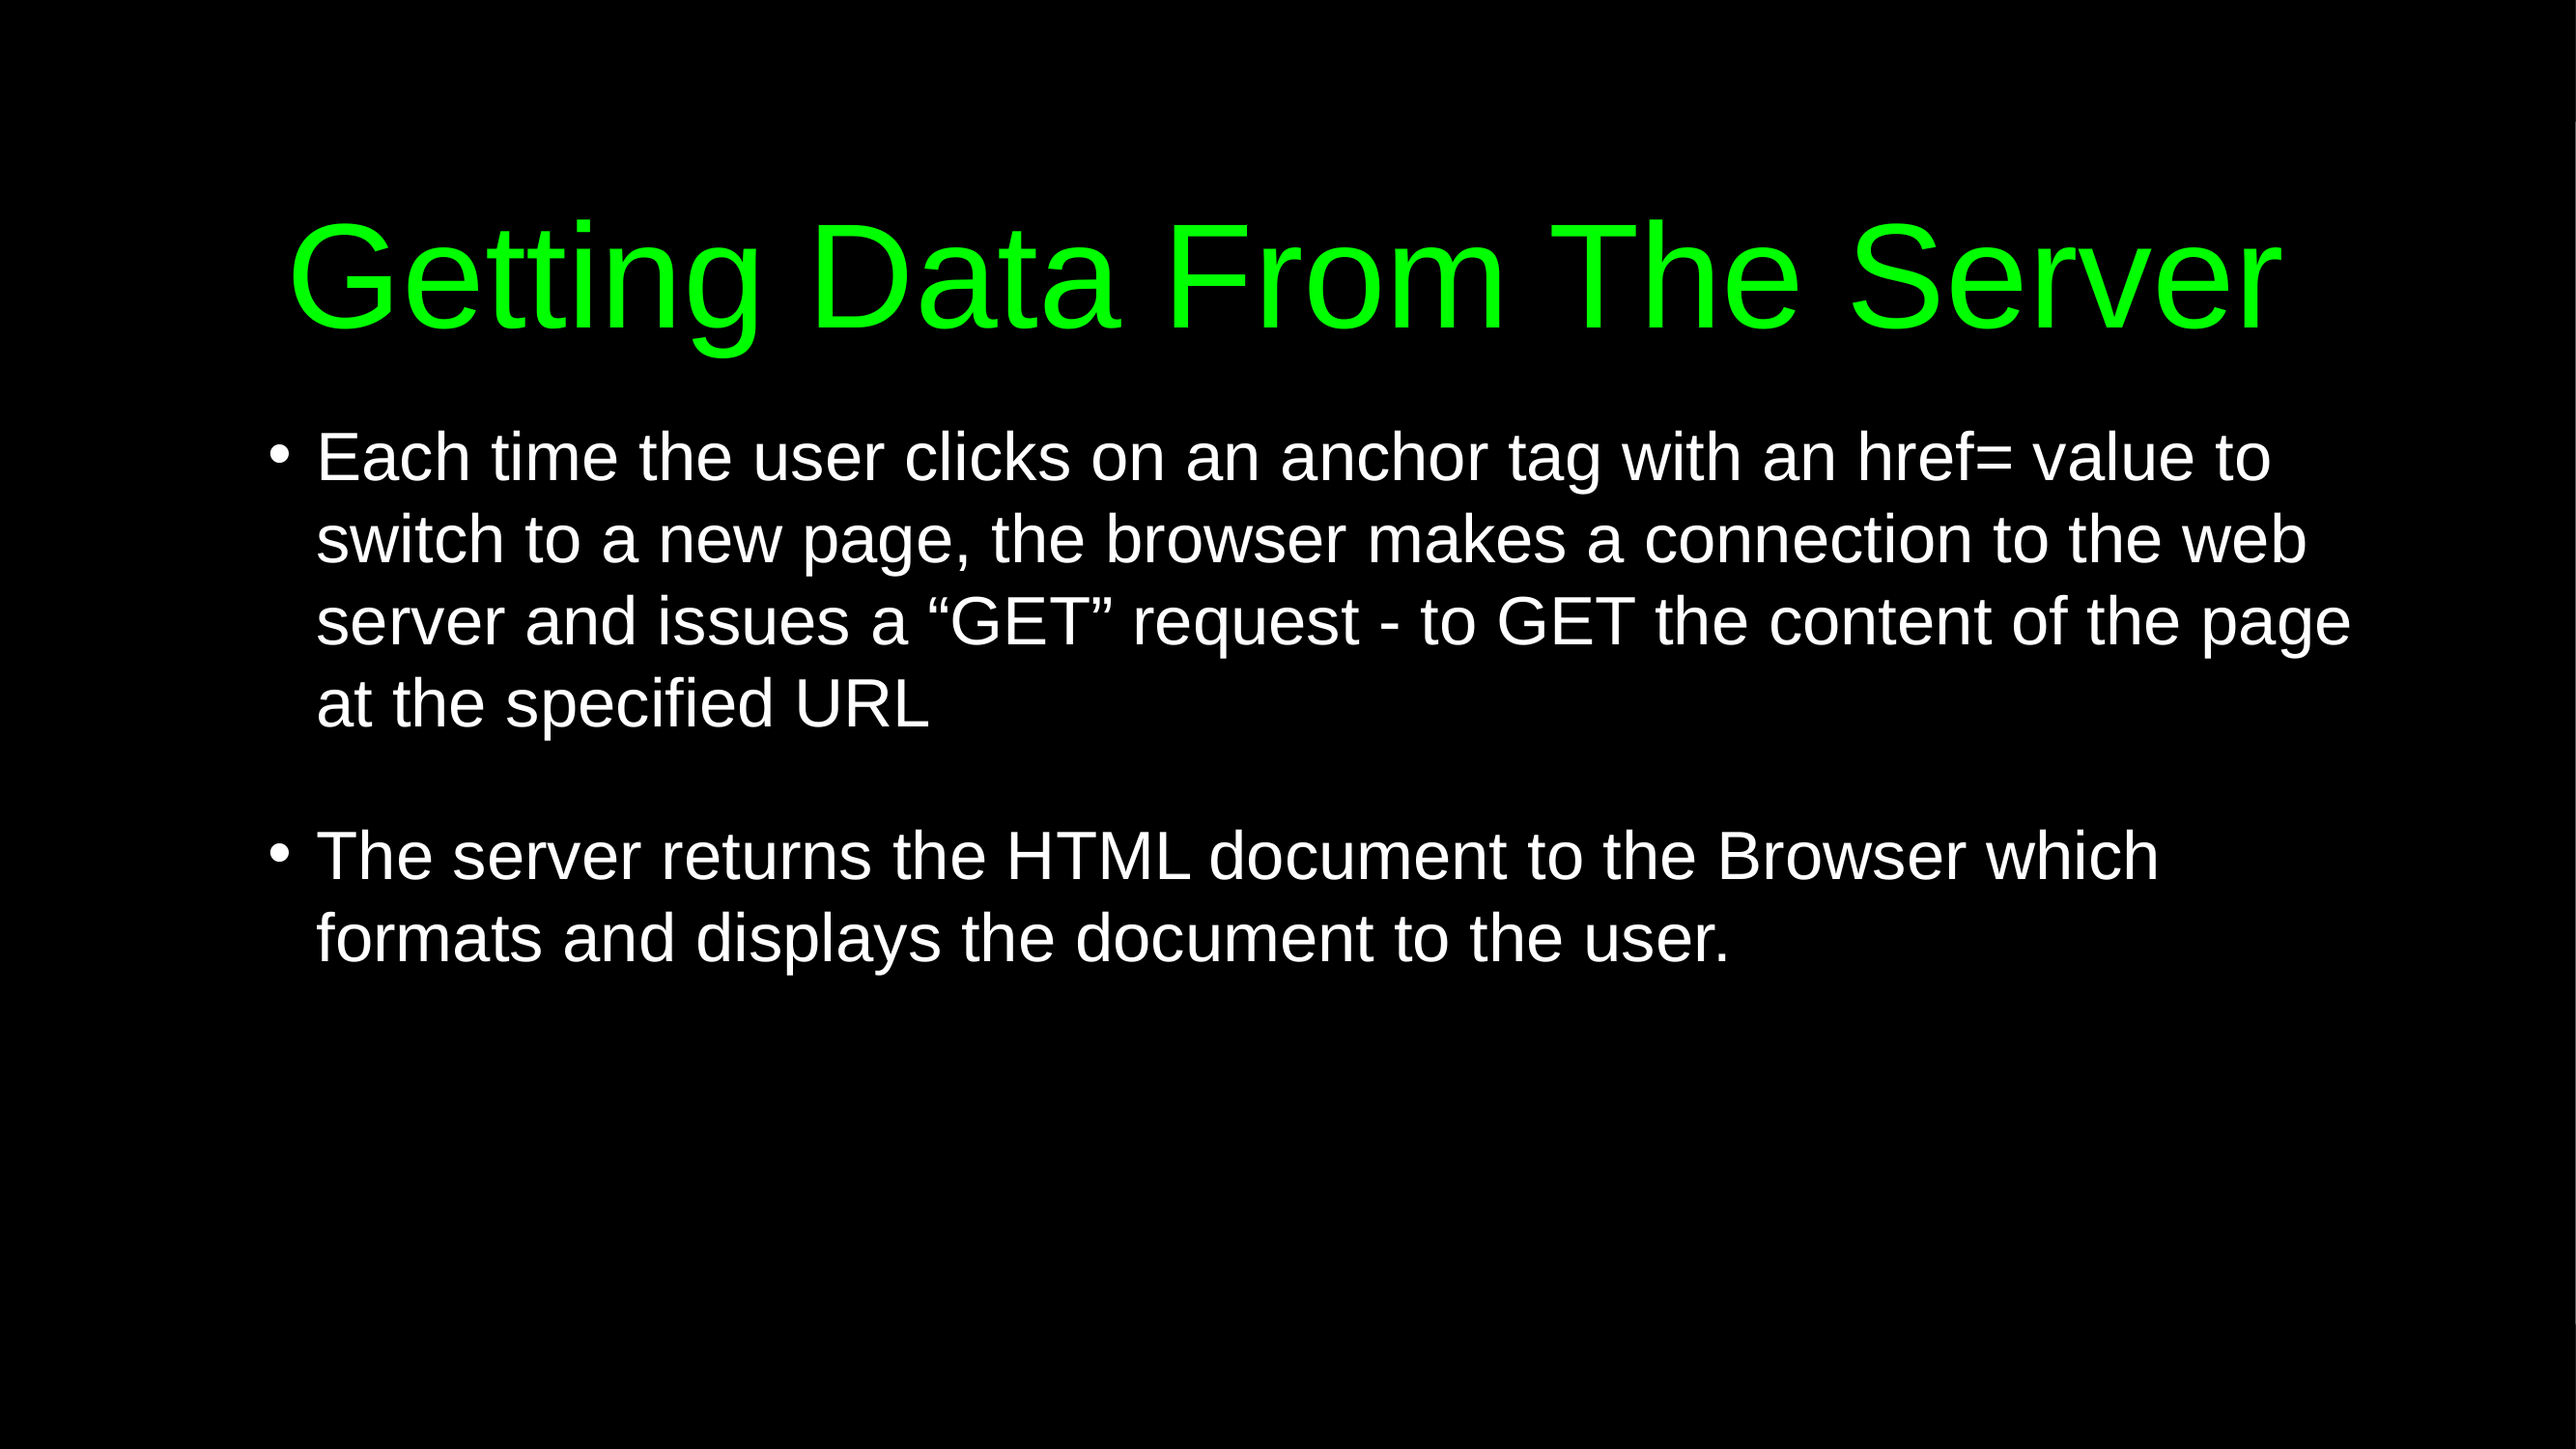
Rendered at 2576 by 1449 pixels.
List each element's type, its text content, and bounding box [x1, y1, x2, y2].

title Getting Data From The Server [183, 133, 2391, 403]
list Each time the user clicks on an anchor tag with an href= value to switch to a new page, the browser makes a connection to the web server and issues a “GET” request - to GET the content of the page at the specified URL The server returns the HTML document to the Browser which formats and displays the document to the user. [183, 412, 2391, 1317]
